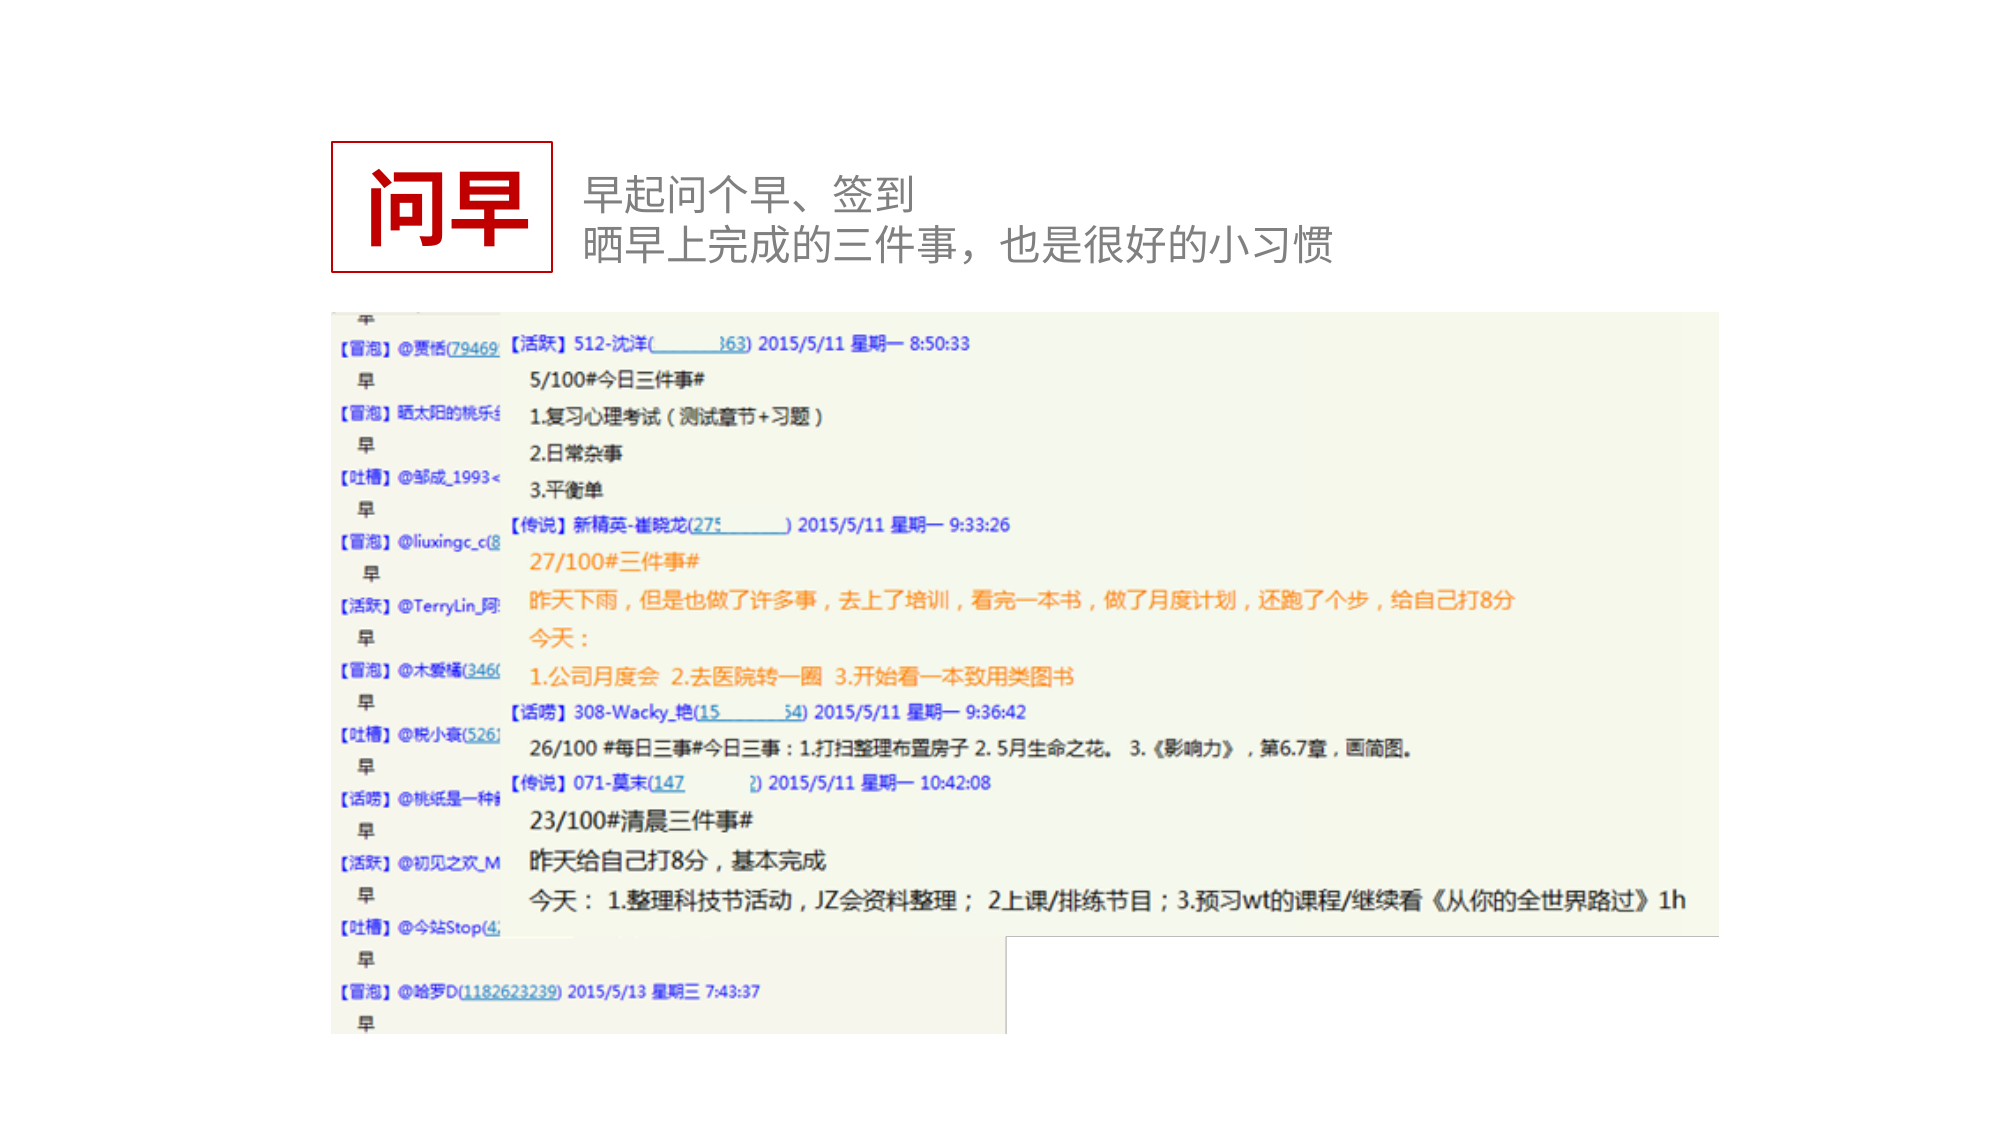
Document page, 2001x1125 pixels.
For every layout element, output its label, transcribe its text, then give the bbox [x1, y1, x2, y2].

text_box 早起问个早、签到 晒早上完成的三件事，也是很好的小习惯 [567, 160, 1721, 276]
picture [331, 312, 1719, 1034]
text_box [331, 142, 552, 272]
